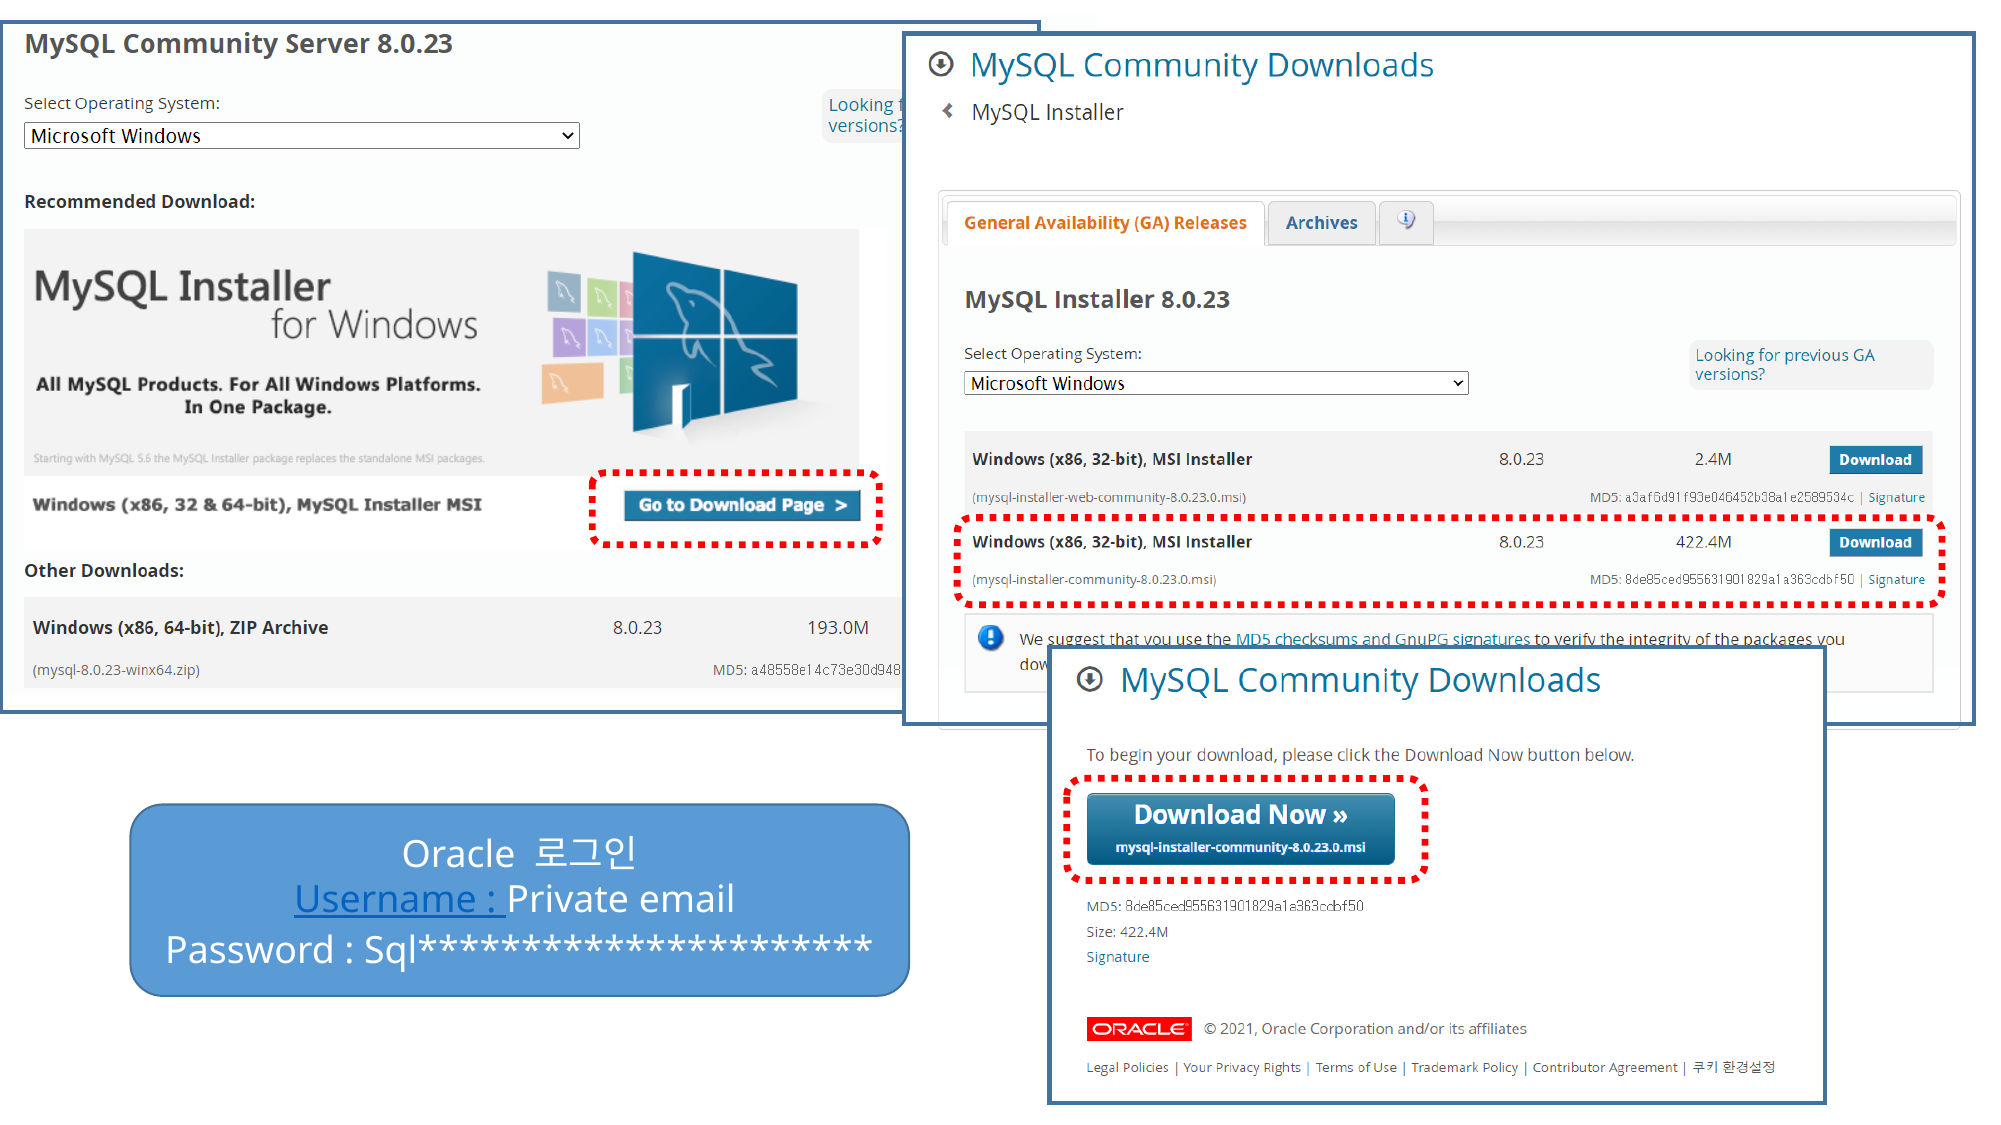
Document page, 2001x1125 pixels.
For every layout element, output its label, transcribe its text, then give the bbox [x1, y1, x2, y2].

text_box Oracle 로그인 Username : Private email Password : Sql********************** [129, 803, 911, 997]
text_box [0, 695, 903, 713]
picture [0, 15, 1974, 1096]
text_box [1048, 748, 1826, 1104]
